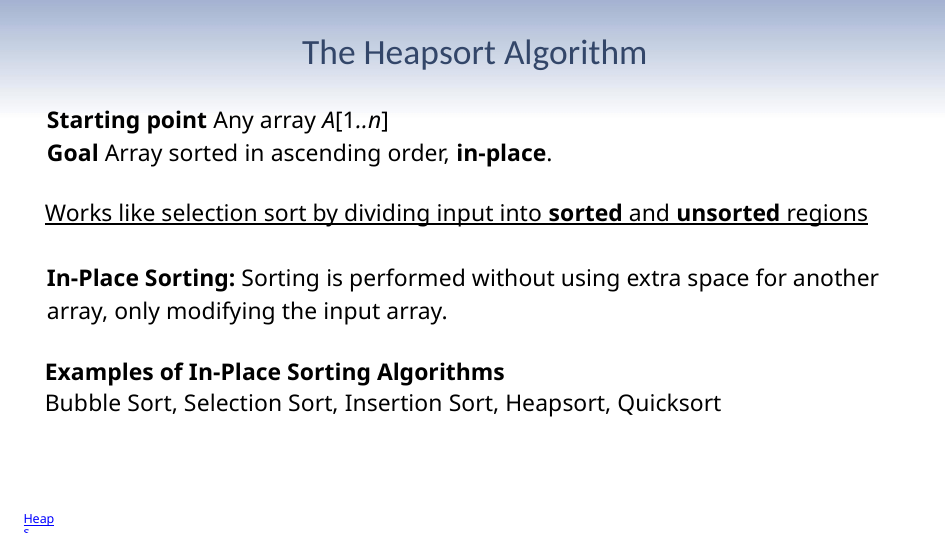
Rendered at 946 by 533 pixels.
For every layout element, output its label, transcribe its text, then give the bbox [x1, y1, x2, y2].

text_box Starting point Any array A[1..n] Goal Array sorted in ascending order, in-place. Works like selection sort by dividing input into sorted and unsorted regions In-Place Sorting: Sorting is performed without using extra space for another array, only modifying the input array. Examples of In-Place Sorting Algorithms Bubble Sort, Selection Sort, Insertion Sort, Heapsort, Quicksort [44, 98, 910, 417]
picture [0, 0, 945, 118]
title The Heapsort Algorithm [300, 27, 697, 98]
text_box Heaps [21, 509, 59, 529]
